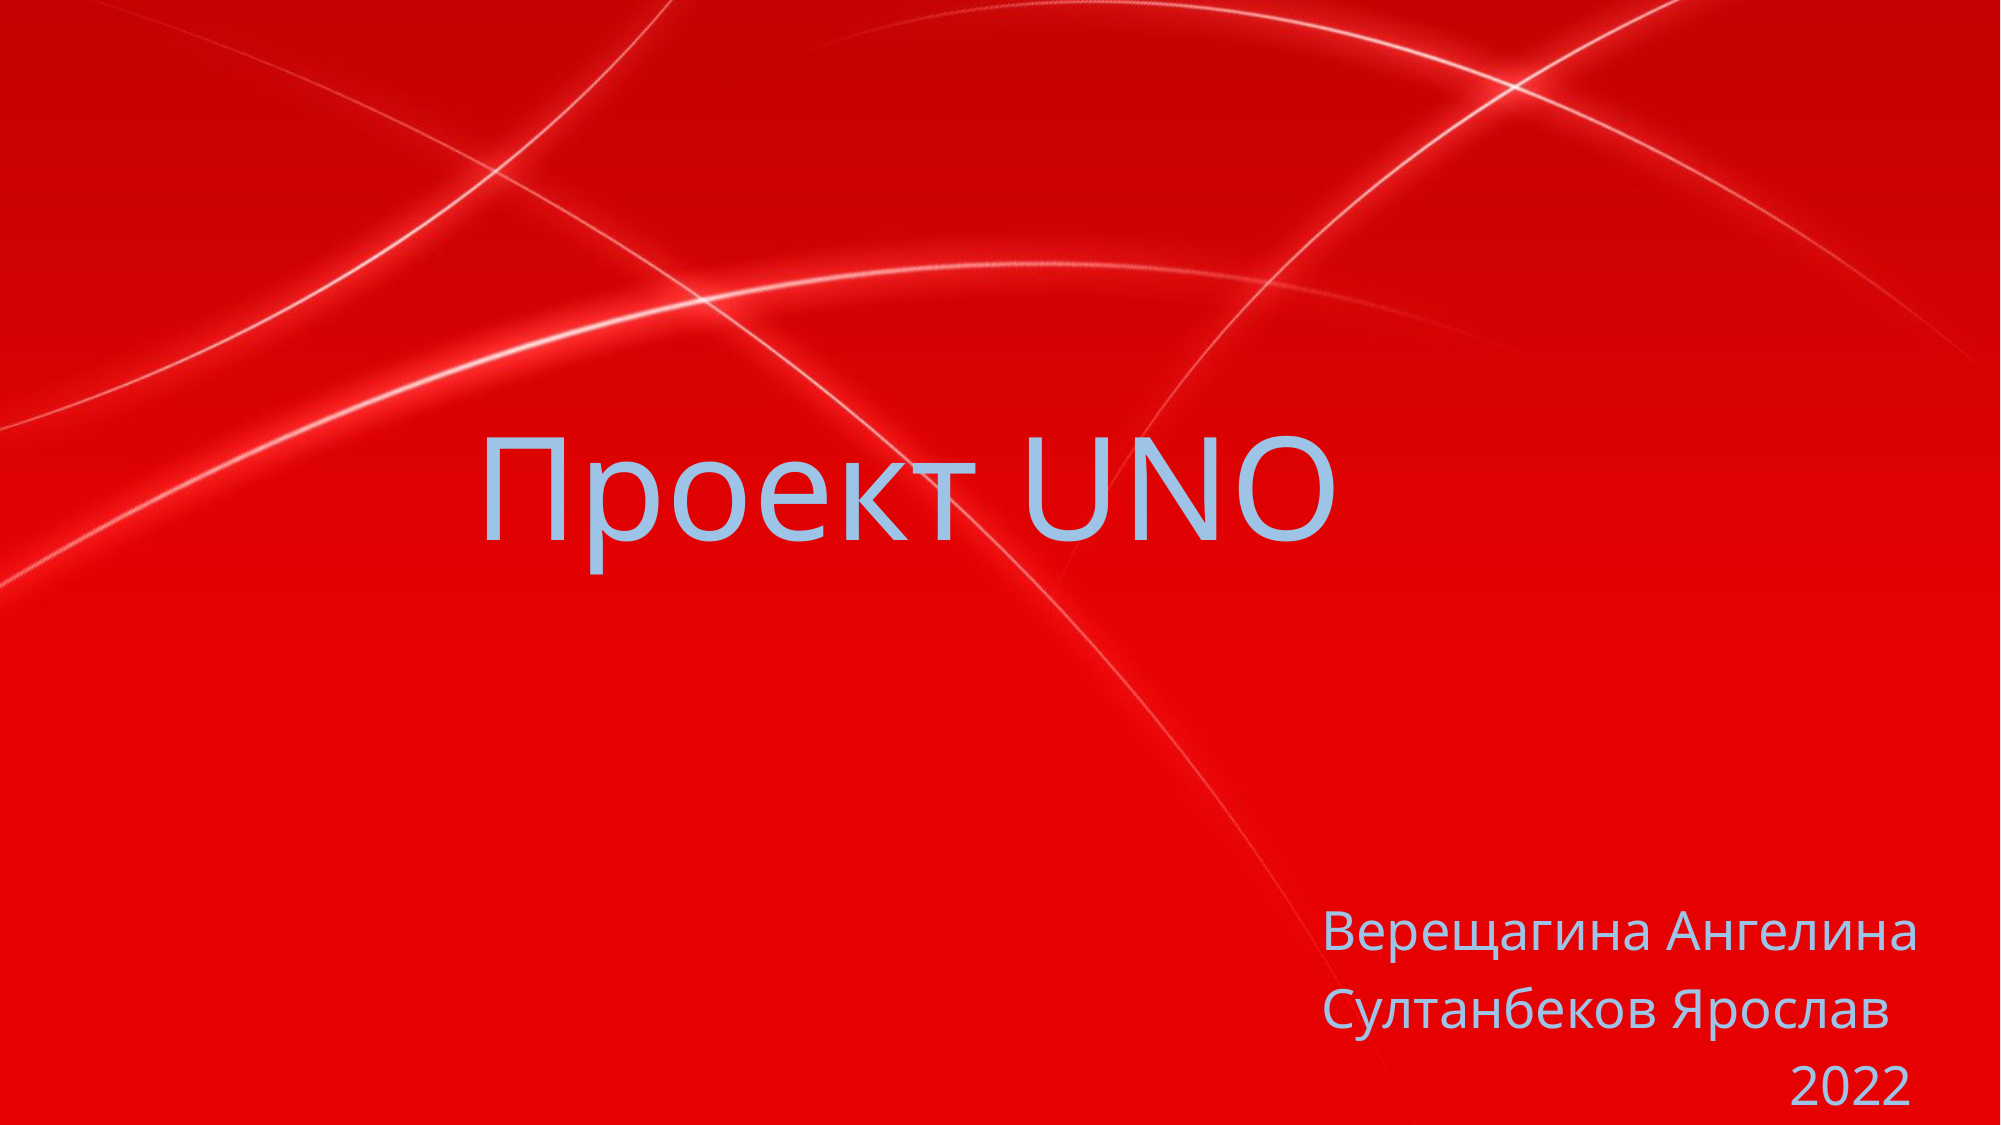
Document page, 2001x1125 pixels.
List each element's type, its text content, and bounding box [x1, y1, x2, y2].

list Верещагина Ангелина Султанбеков Ярослав 2022 [1268, 896, 2000, 1125]
title Проект UNO [458, 133, 1621, 855]
picture [0, 0, 2001, 1125]
